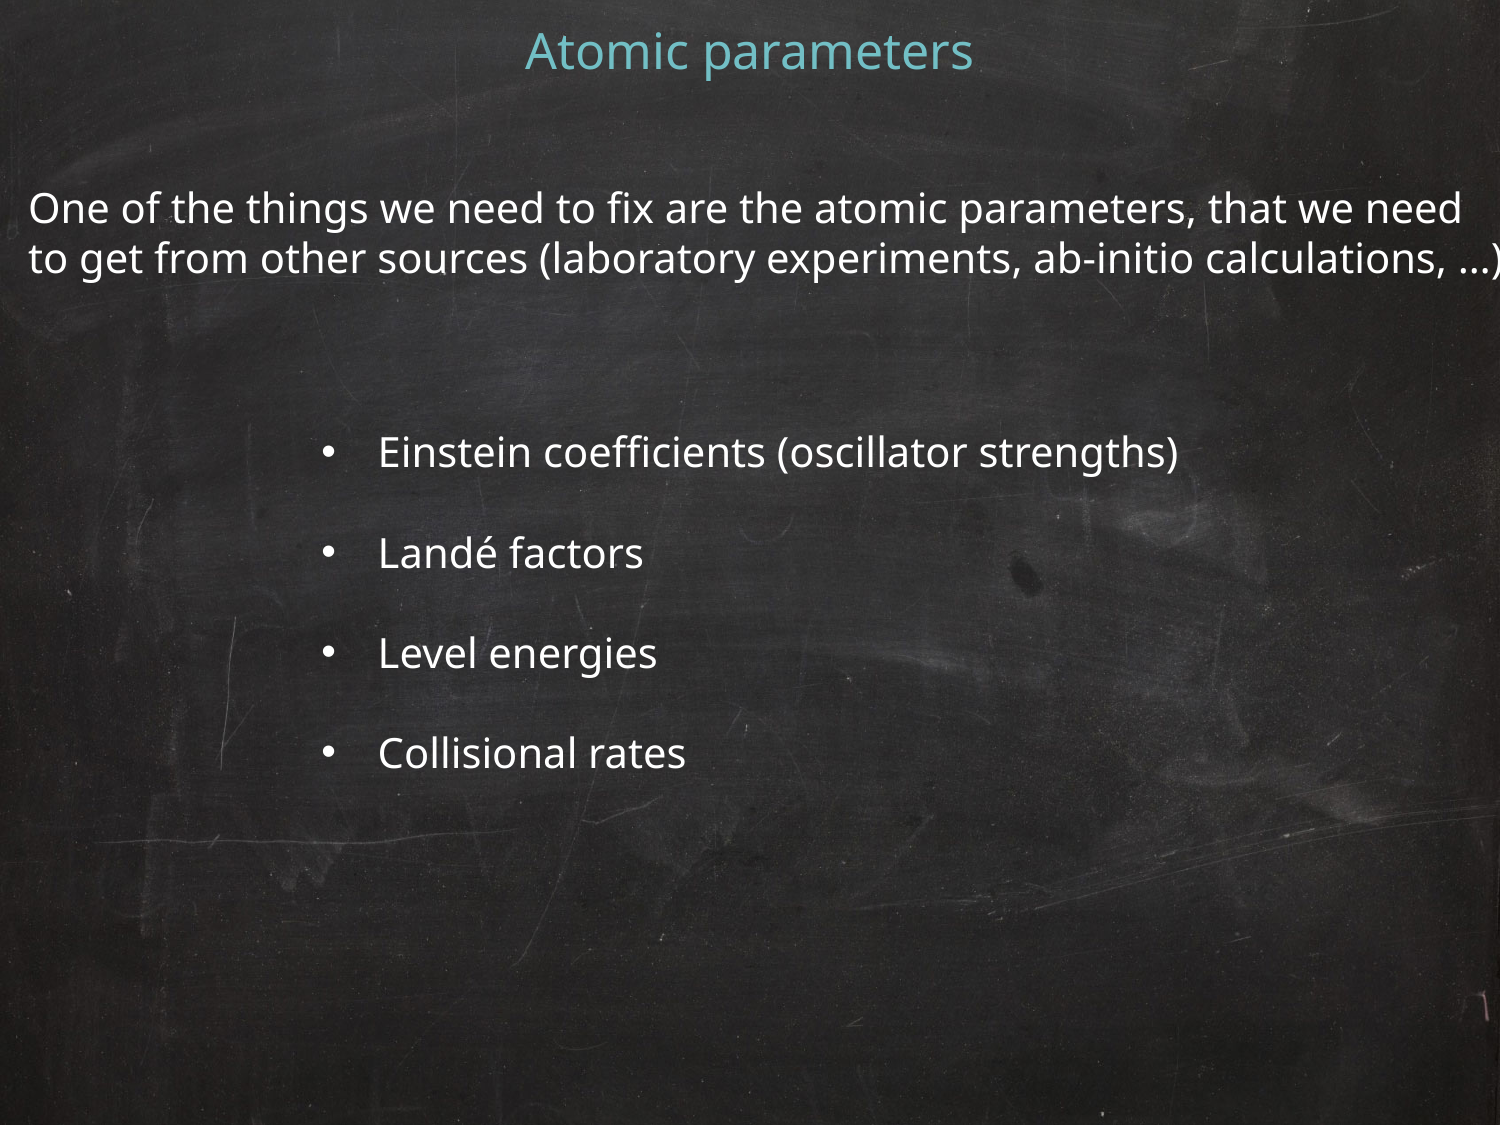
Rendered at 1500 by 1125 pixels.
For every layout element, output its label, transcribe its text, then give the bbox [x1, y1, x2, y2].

text_box One of the things we need to fix are the atomic parameters, that we need to get from other sources (laboratory experiments, ab-initio calculations, …) [13, 174, 1500, 290]
picture [0, 0, 1500, 1125]
text_box Atomic parameters [224, 12, 1276, 88]
text_box Einstein coefficients (oscillator strengths) Landé factors Level energies Collisional rates [306, 418, 1194, 784]
